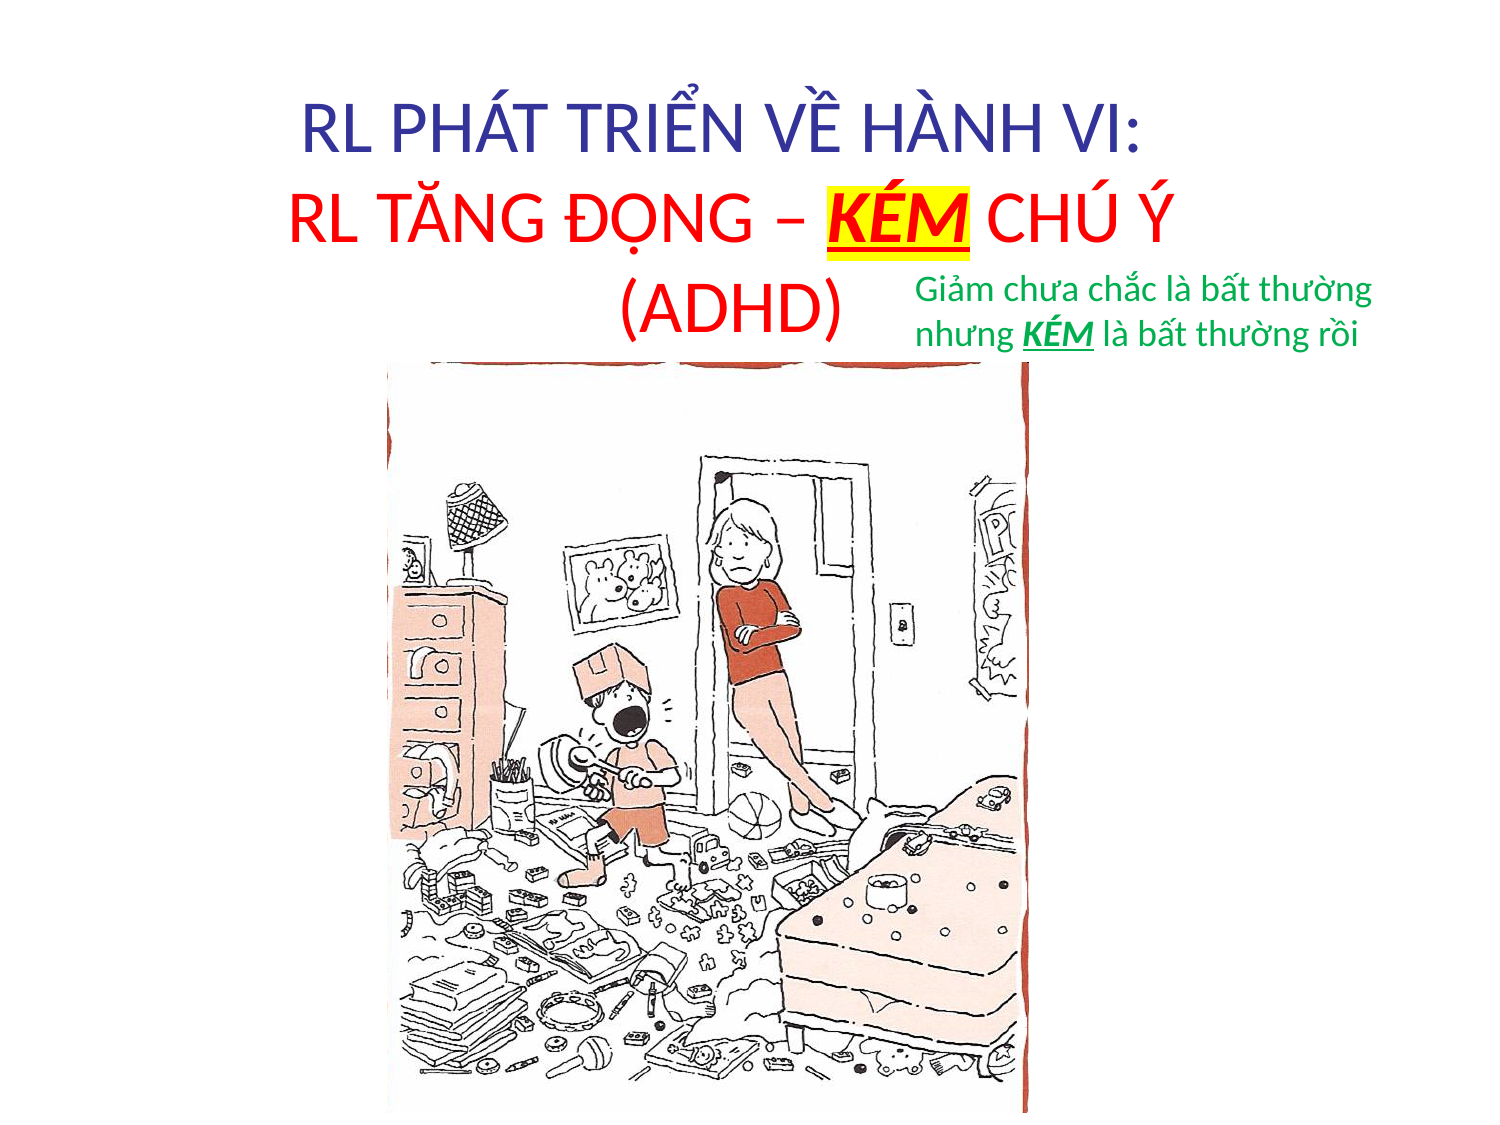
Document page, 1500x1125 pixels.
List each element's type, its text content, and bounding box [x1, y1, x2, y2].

text_box Giảm chưa chắc là bất thường nhưng KÉM là bất thường rồi [899, 256, 1413, 362]
title RL PHÁT TRIỂN VỀ HÀNH VI: RL TĂNG ĐỘNG – KÉM CHÚ Ý (ADHD) [0, 87, 1463, 338]
picture [387, 362, 1030, 1113]
